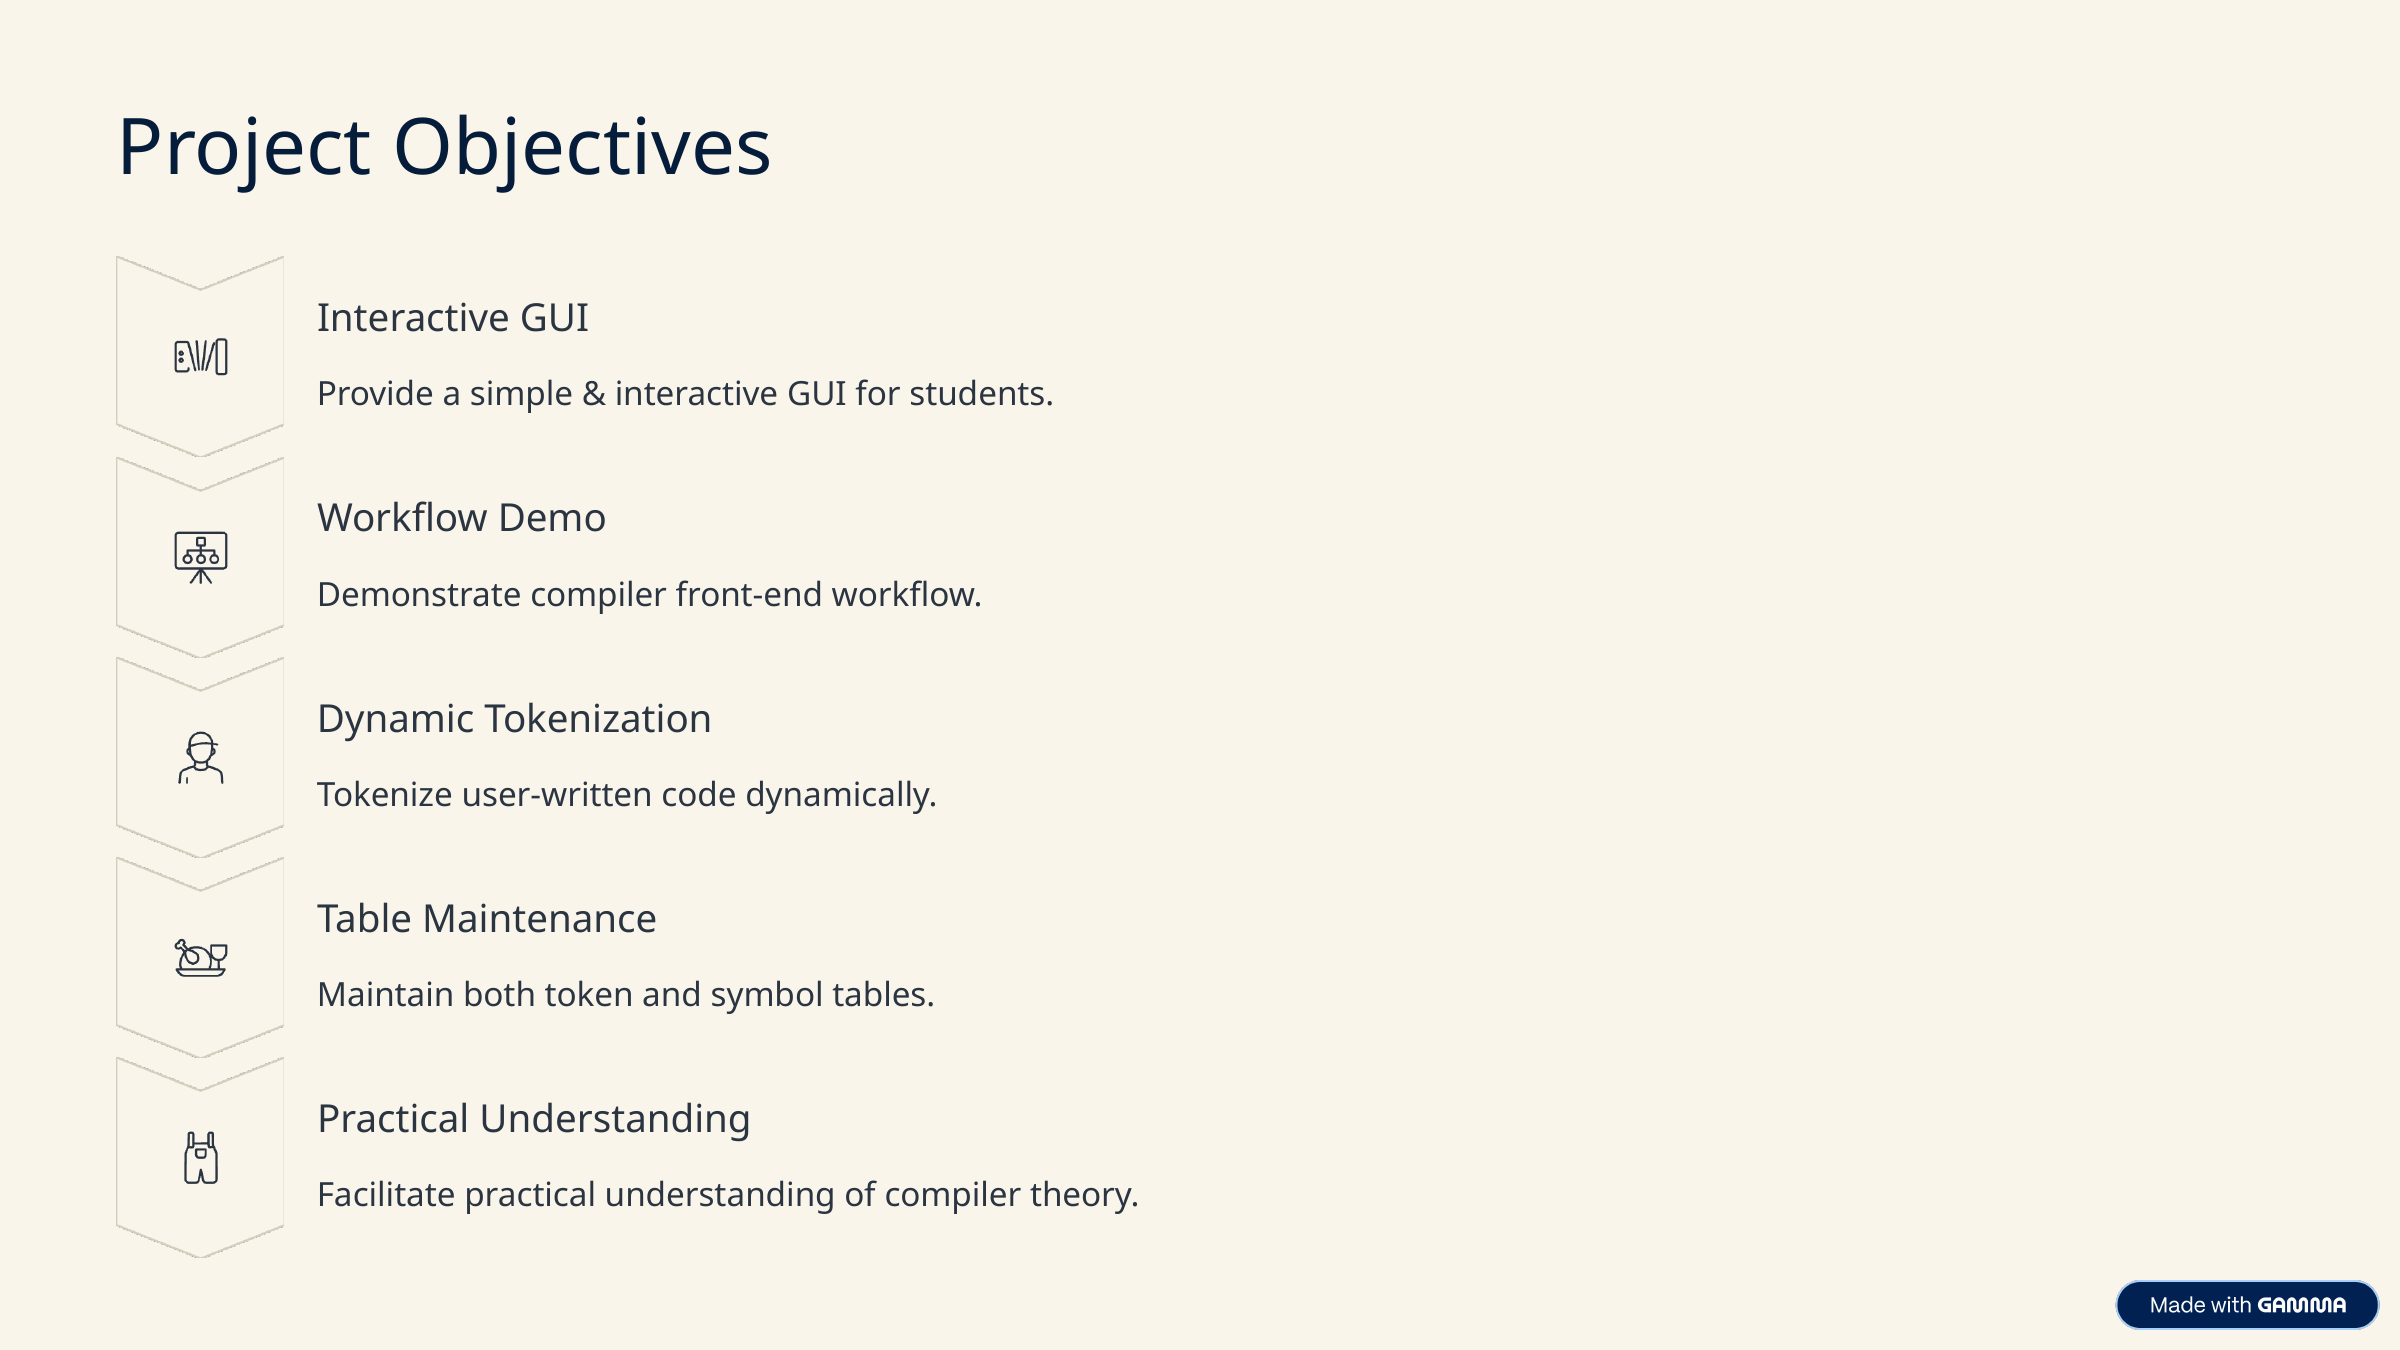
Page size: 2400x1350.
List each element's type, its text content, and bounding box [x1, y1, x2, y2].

text_box Interactive GUI [317, 290, 710, 340]
text_box Workflow Demo [317, 490, 710, 540]
text_box Practical Understanding [317, 1091, 766, 1141]
text_box Demonstrate compiler front-end workflow. [316, 559, 2284, 613]
text_box Tokenize user-written code dynamically. [316, 759, 2284, 814]
picture [2106, 1271, 2389, 1339]
picture [116, 256, 284, 1259]
text_box Maintain both token and symbol tables. [316, 959, 2284, 1014]
text_box Provide a simple & interactive GUI for students. [316, 359, 2284, 413]
text_box Project Objectives [116, 91, 903, 190]
text_box Dynamic Tokenization [316, 690, 724, 740]
text_box Facilitate practical understanding of compiler theory. [316, 1160, 2284, 1214]
text_box Table Maintenance [317, 890, 710, 940]
